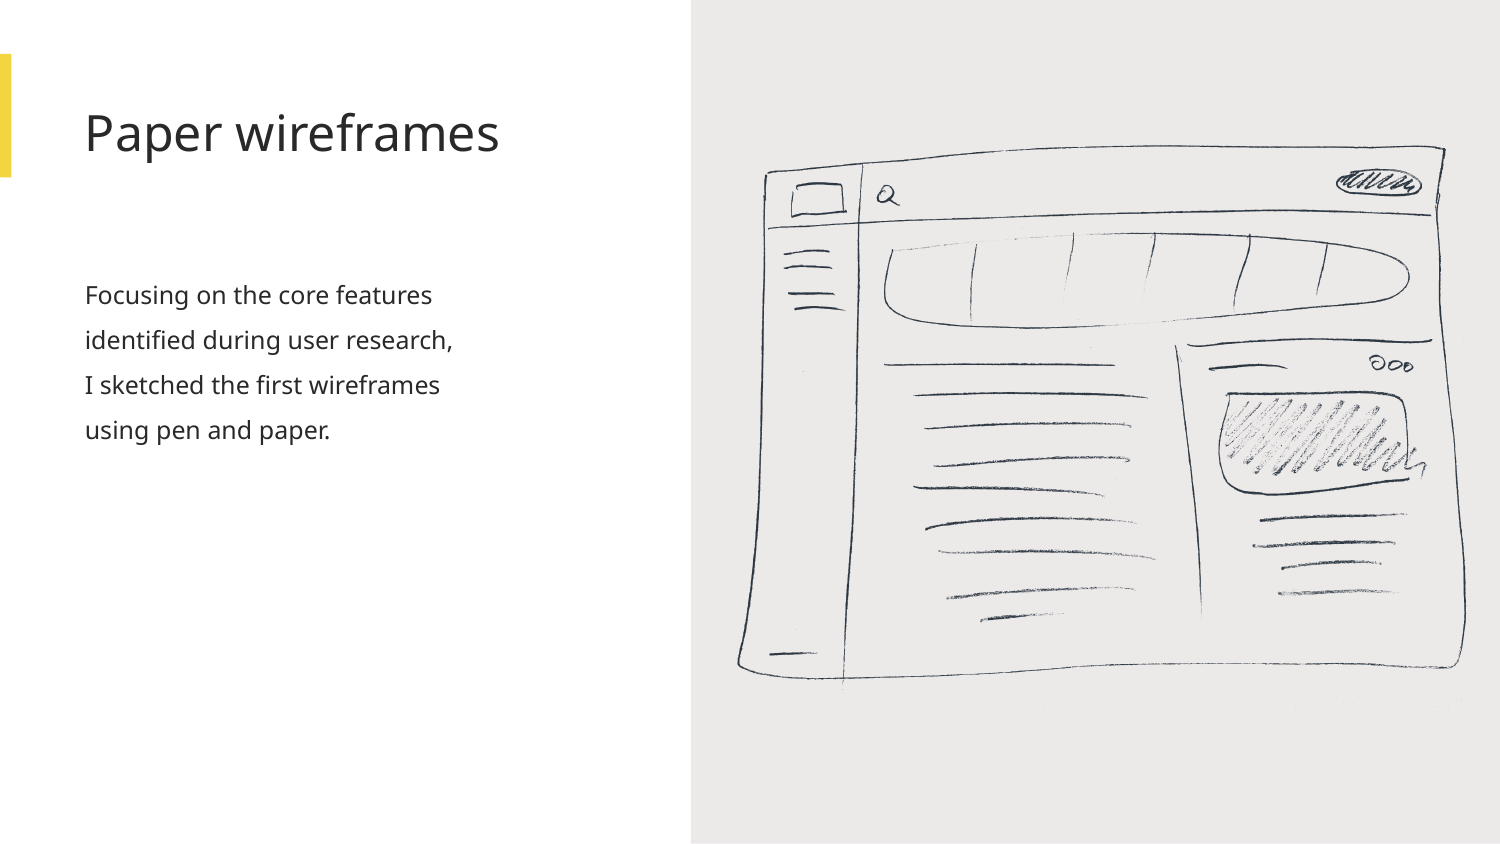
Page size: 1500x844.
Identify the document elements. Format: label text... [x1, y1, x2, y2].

text_box [690, 0, 1500, 844]
picture [722, 137, 1469, 707]
text_box Focusing on the core features identified during user research, I sketched the first wireframes using pen and paper. [84, 249, 483, 460]
text_box Paper wireframes [84, 85, 1234, 176]
